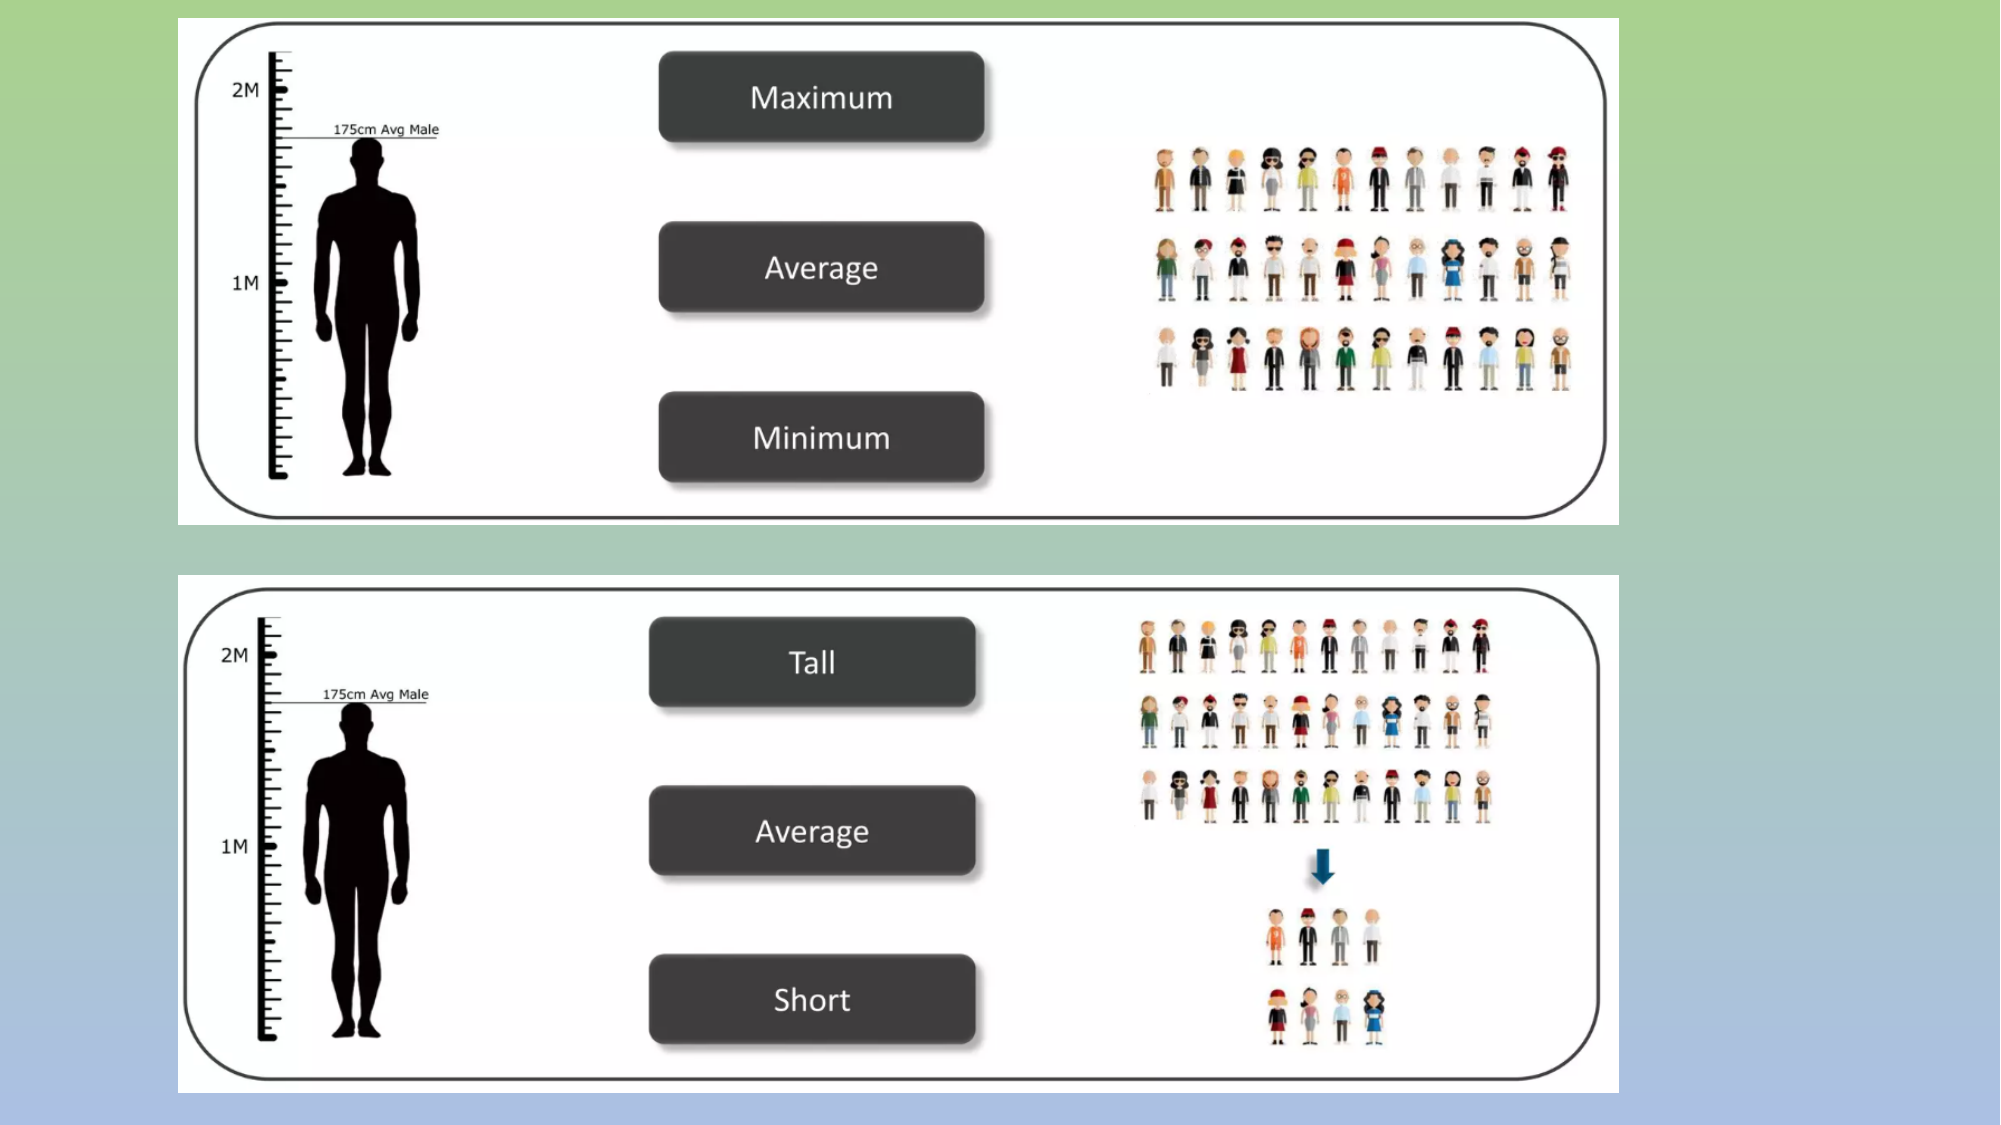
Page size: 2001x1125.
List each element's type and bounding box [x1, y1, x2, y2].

picture [178, 575, 1619, 1094]
picture [178, 18, 1619, 525]
